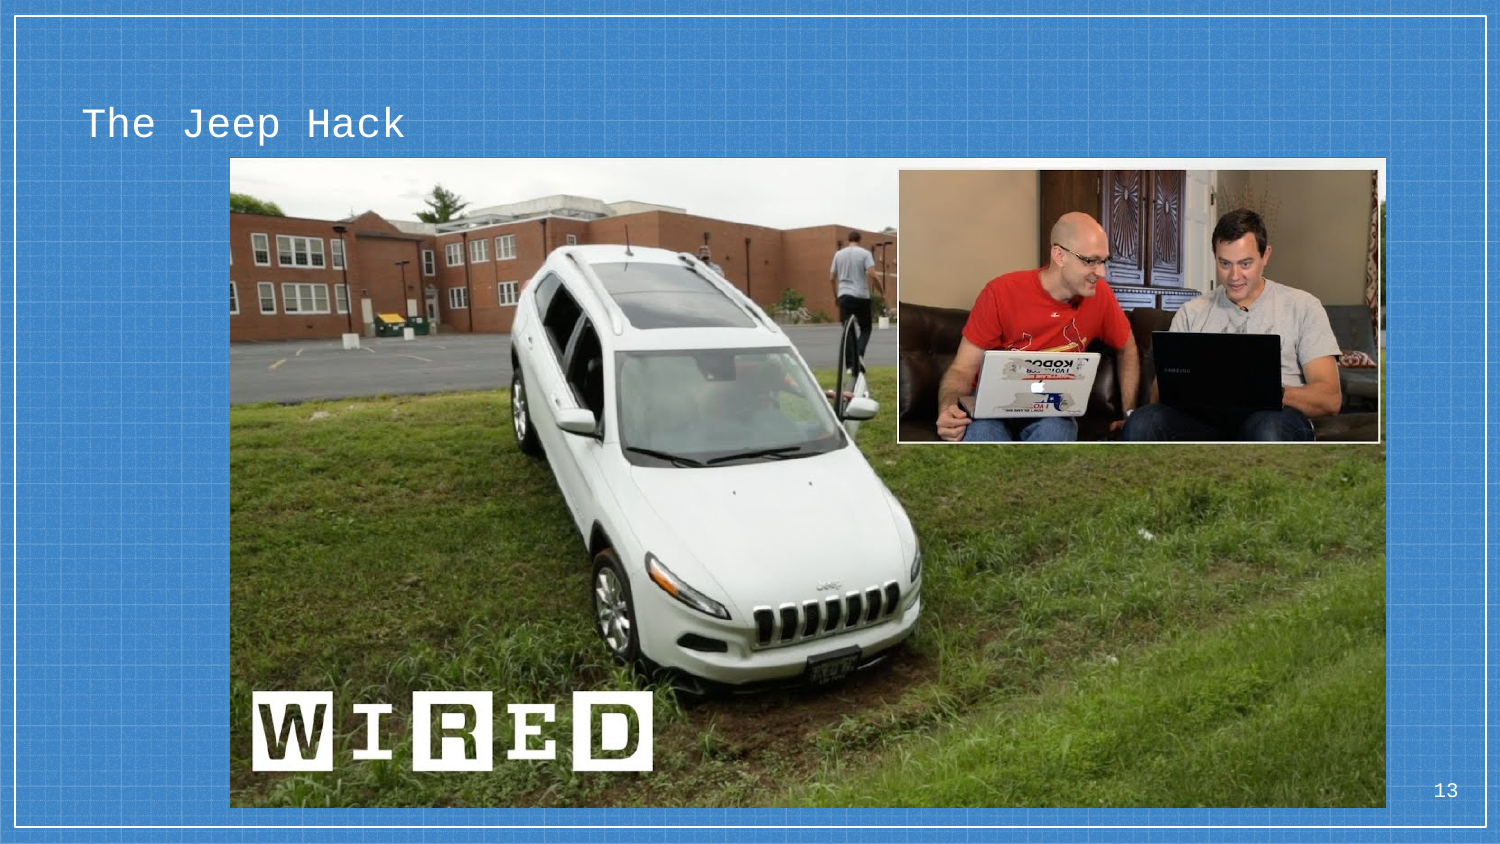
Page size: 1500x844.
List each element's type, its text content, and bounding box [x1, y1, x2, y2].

picture [0, 0, 1500, 844]
title The Jeep Hack [66, 81, 1417, 149]
slide_number 13 [1398, 761, 1474, 810]
